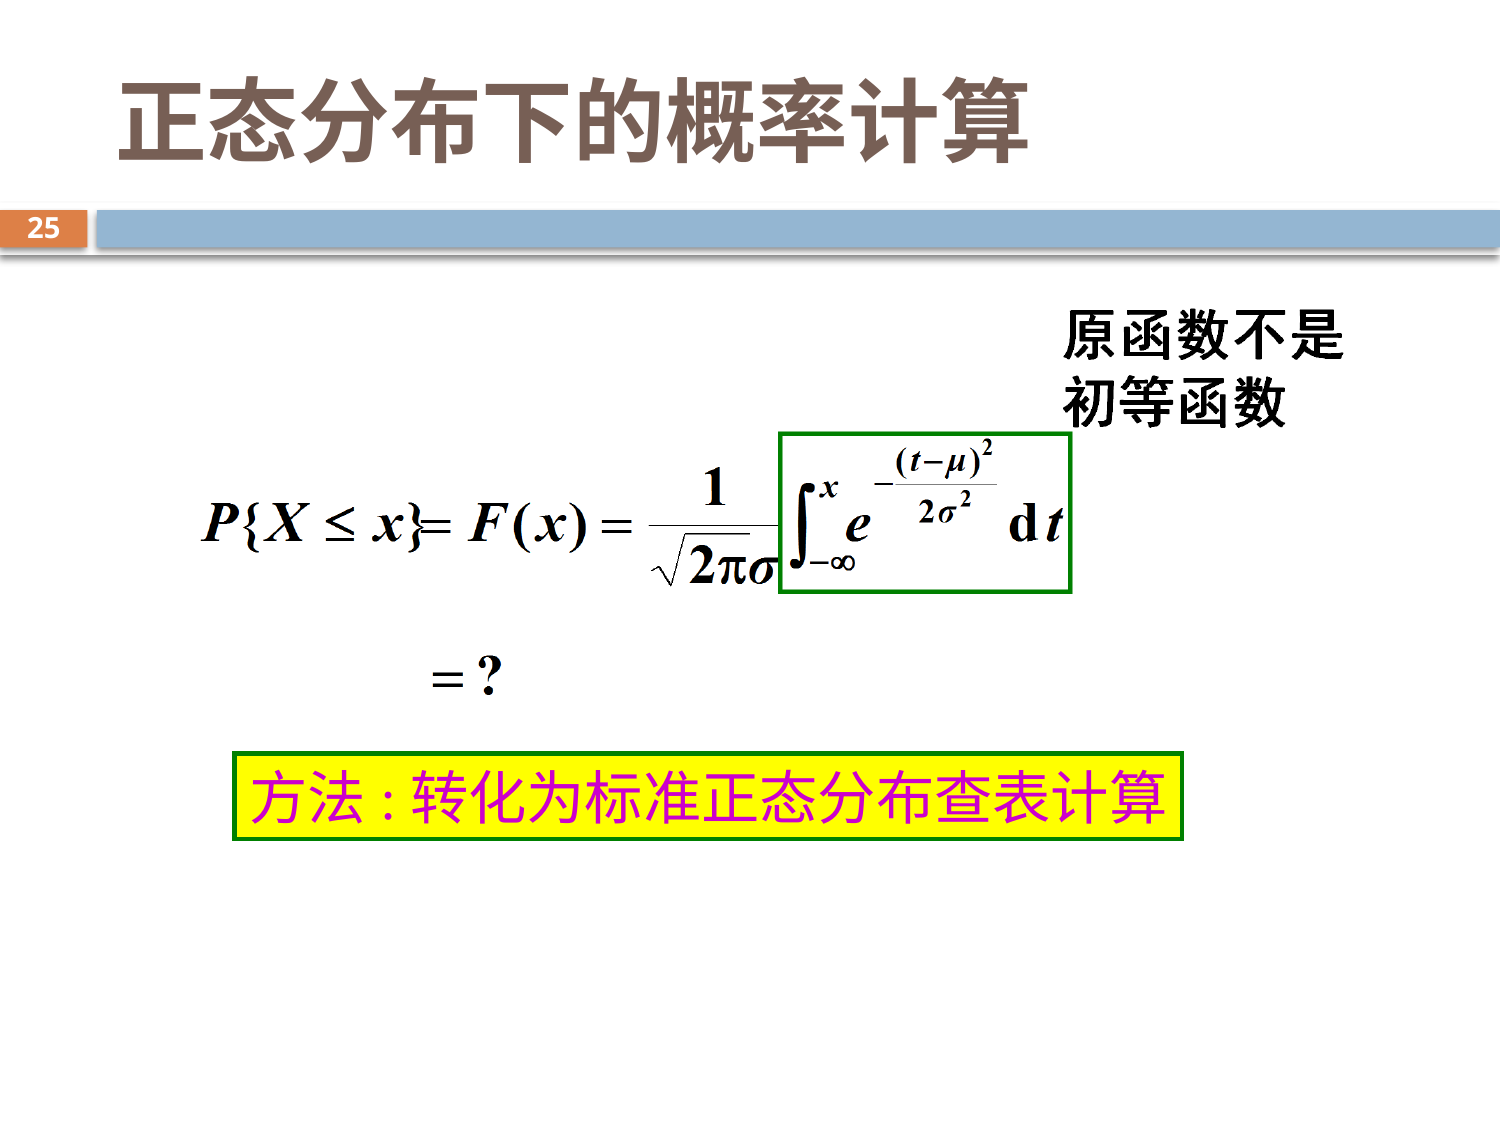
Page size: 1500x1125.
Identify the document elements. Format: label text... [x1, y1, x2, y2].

slide_number 25 [0, 208, 88, 249]
text_box 方法:转化为标准正态分布查表计算 [234, 753, 1183, 839]
title 正态分布下的概率计算 [100, 37, 1438, 200]
picture [182, 290, 1377, 719]
